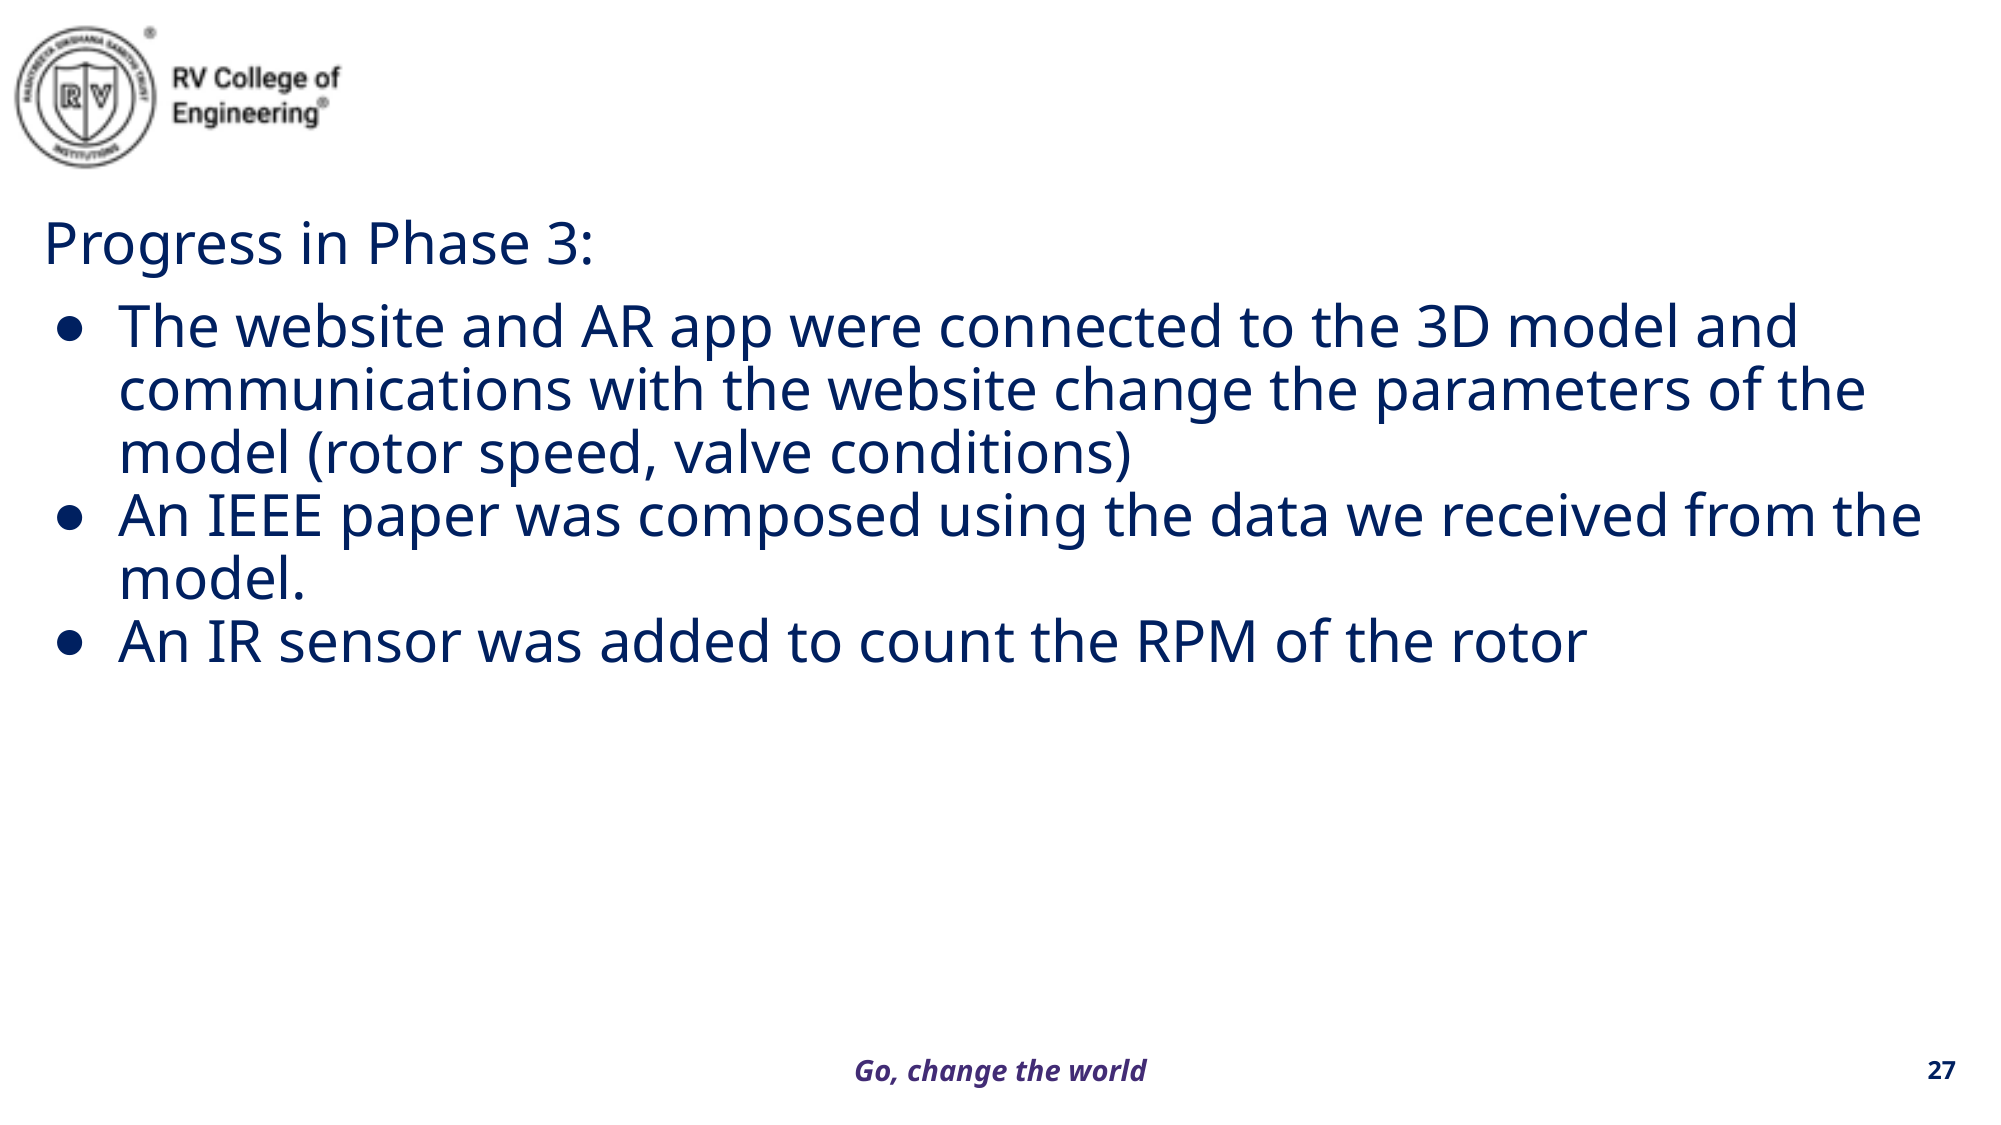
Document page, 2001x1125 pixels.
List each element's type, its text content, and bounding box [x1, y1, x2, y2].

picture [0, 12, 363, 177]
slide_number ‹#› [1521, 1041, 1972, 1102]
list Progress in Phase 3: The website and AR app were connected to the 3D model and communications with the website change the parameters of the model (rotor speed, valve conditions) An IEEE paper was composed using the data we received from the model. An IR sensor was added to count the RPM of the rotor [28, 206, 1972, 1014]
